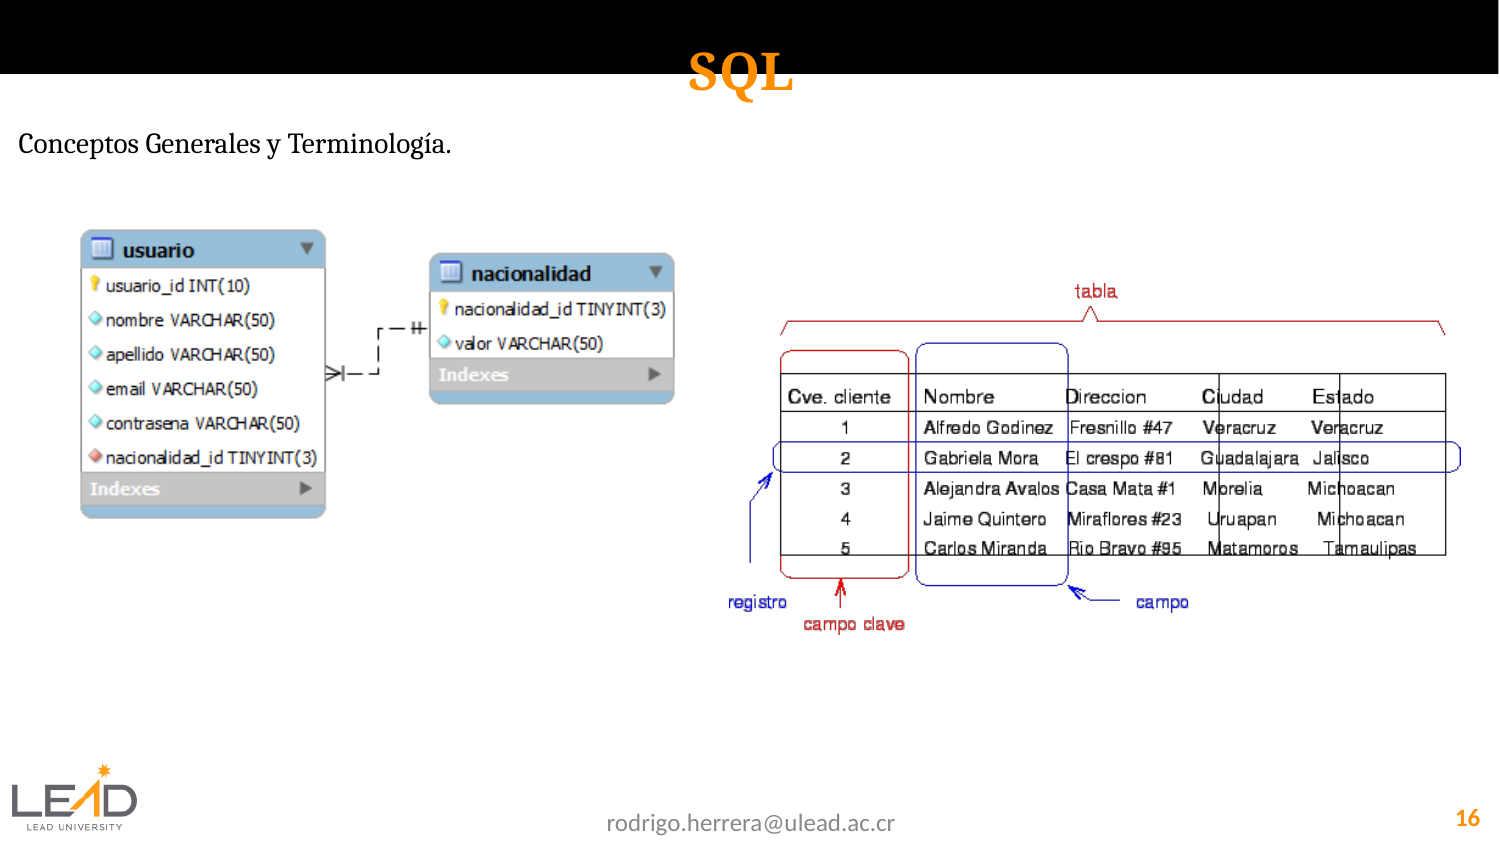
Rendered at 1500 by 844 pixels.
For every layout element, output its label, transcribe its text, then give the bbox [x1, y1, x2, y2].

text_box Conceptos Generales y Terminología. [3, 109, 514, 202]
text_box SQL [0, 0, 1499, 74]
picture [64, 213, 689, 534]
footer rodrigo.herrera@ulead.ac.cr [513, 798, 989, 844]
picture [1, 758, 147, 839]
slide_number ‹#› [1387, 794, 1496, 840]
picture [729, 283, 1461, 635]
